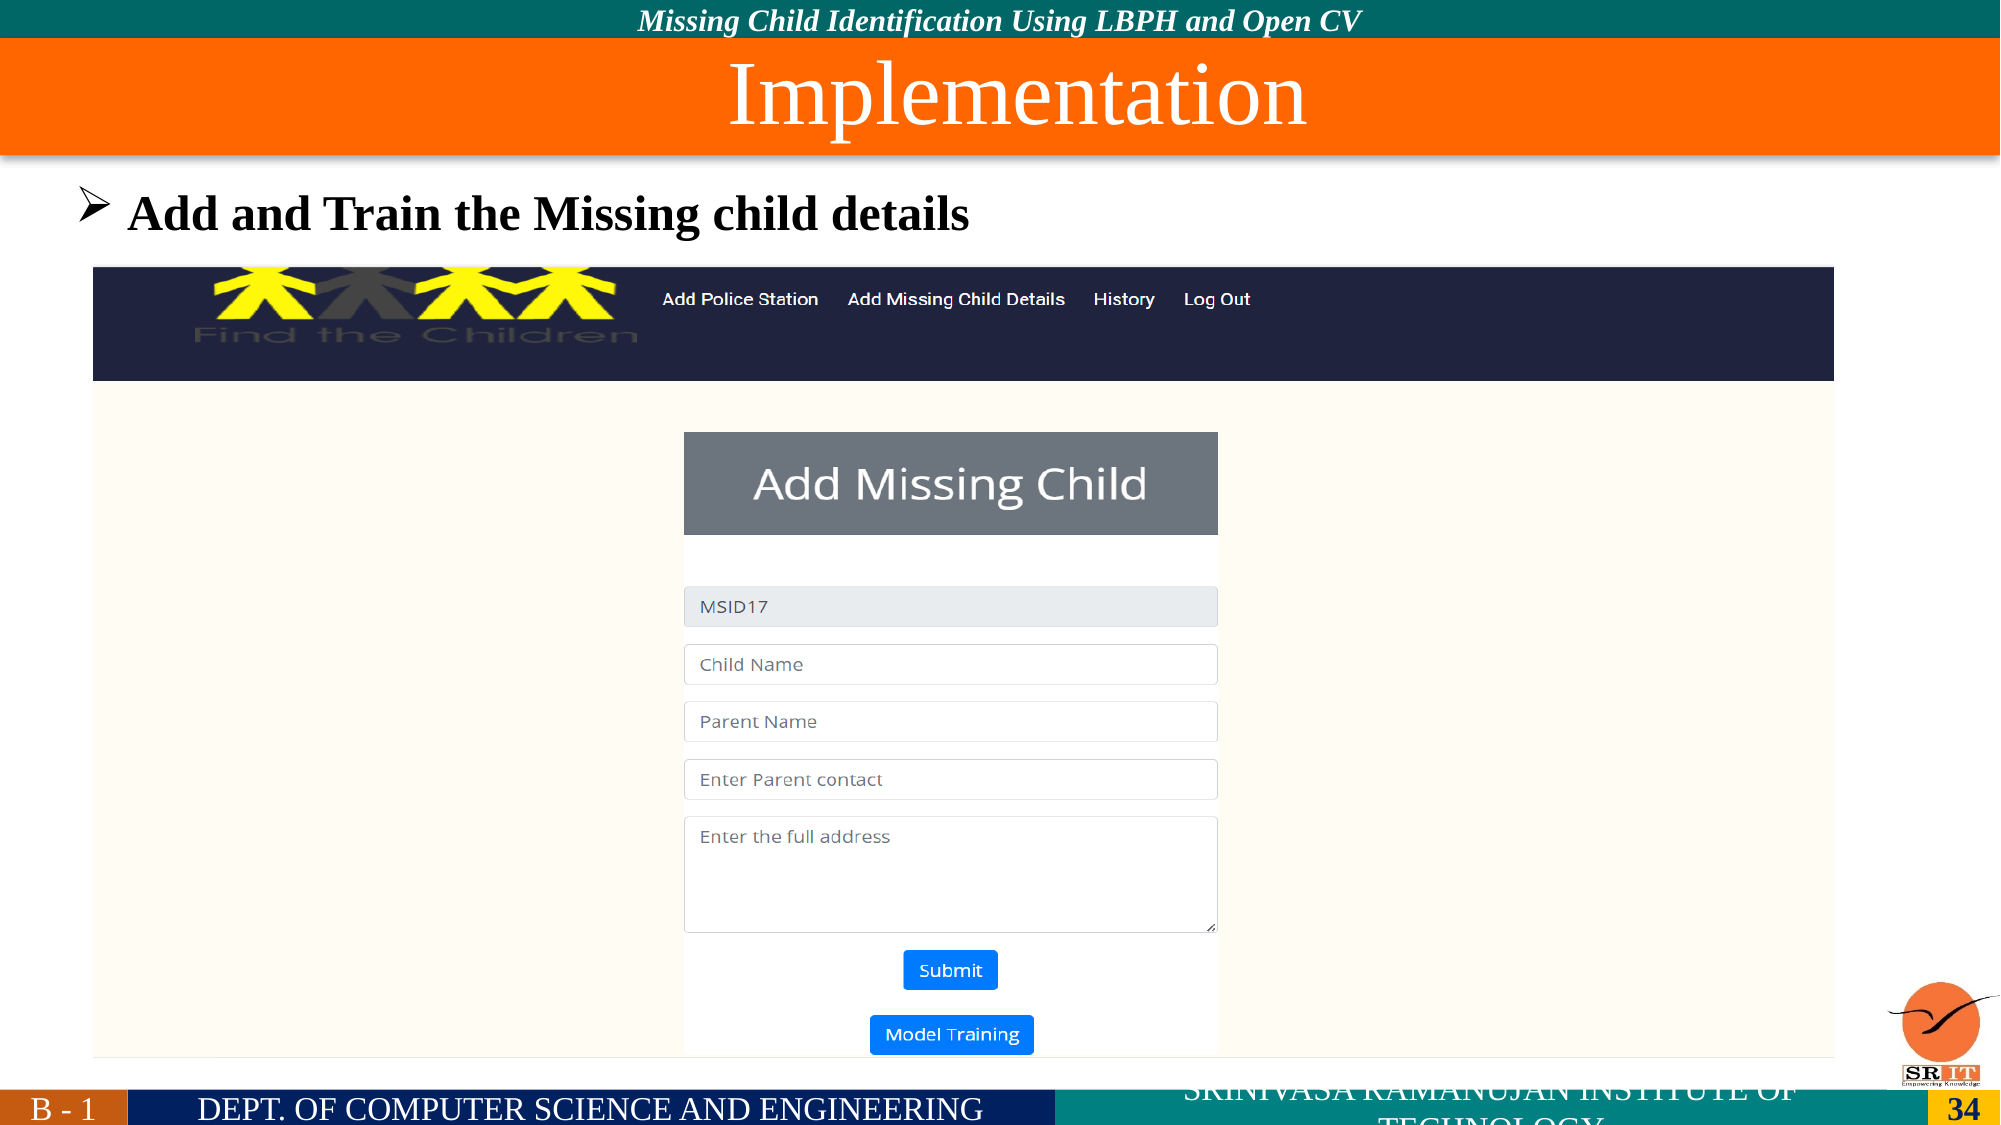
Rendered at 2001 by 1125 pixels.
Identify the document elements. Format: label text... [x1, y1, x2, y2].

picture [93, 264, 1834, 1058]
title Implementation [0, 38, 2000, 156]
picture [1887, 977, 2000, 1090]
text_box Add and Train the Missing child details [60, 173, 1381, 249]
